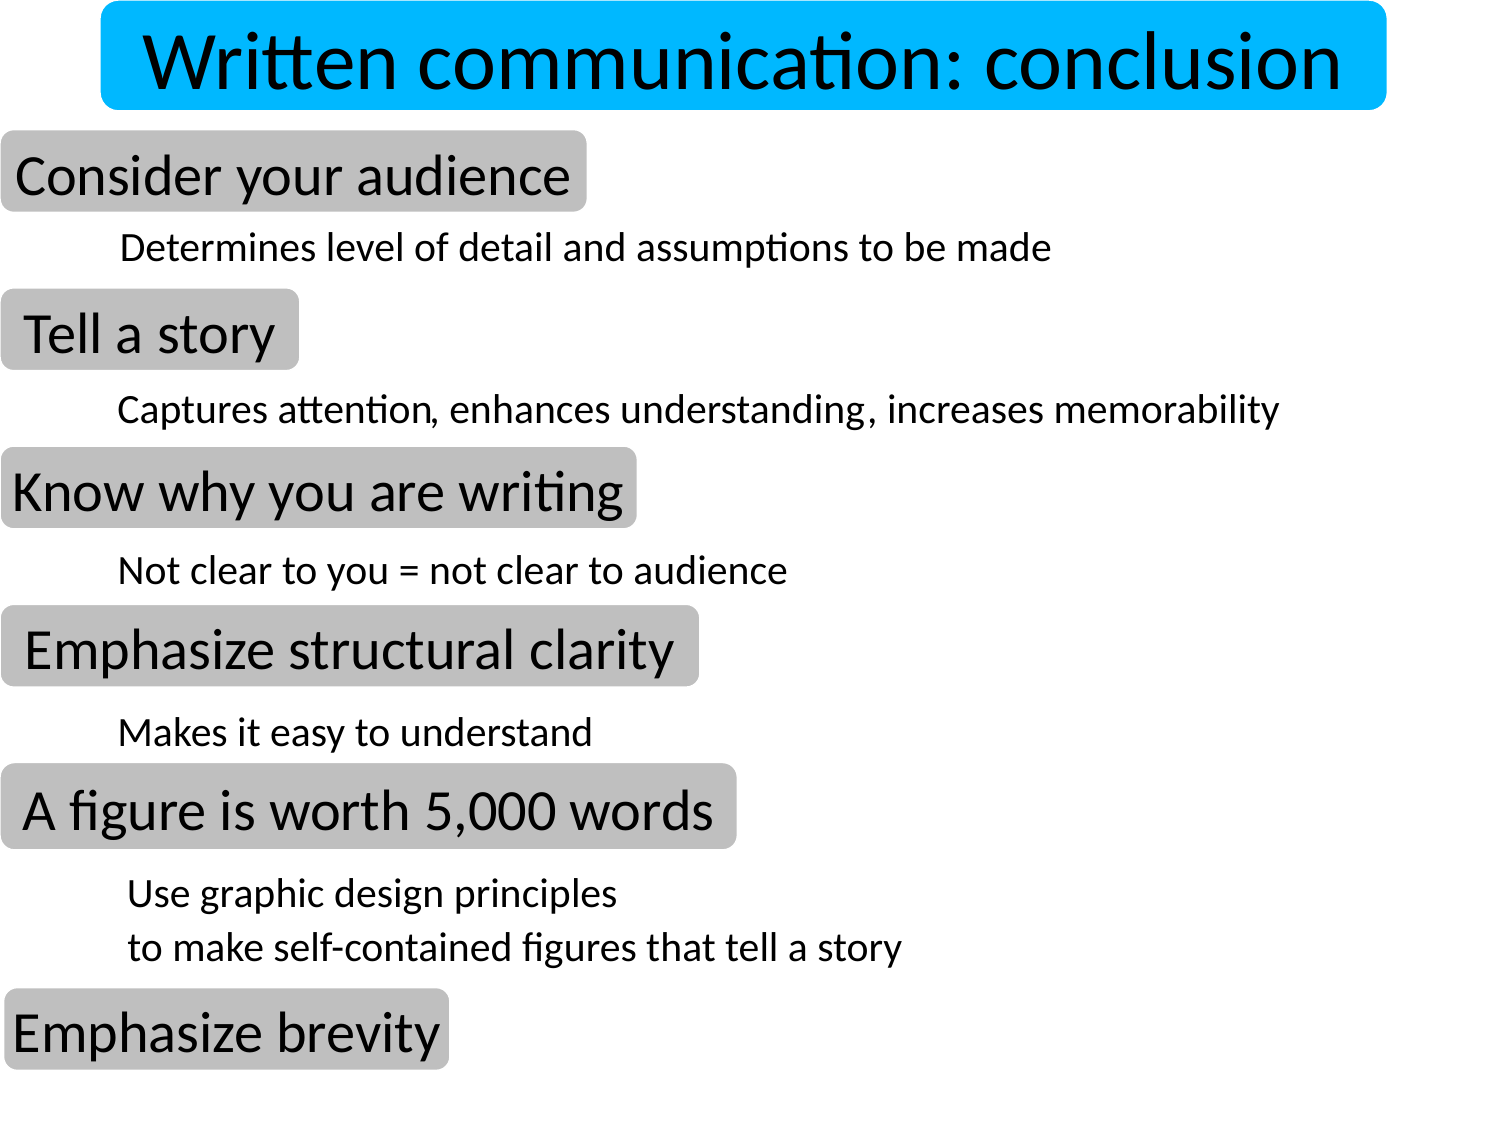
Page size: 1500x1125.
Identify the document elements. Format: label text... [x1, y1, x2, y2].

text_box Captures attention [102, 374, 414, 439]
text_box Determines level of detail and assumptions to be made [105, 212, 1068, 278]
text_box A figure is worth 5,000 words [0, 762, 738, 850]
text_box , enhances understanding [414, 374, 852, 439]
text_box Not clear to you = not clear to audience [102, 535, 804, 601]
text_box Emphasize structural clarity [0, 604, 700, 688]
text_box Written communication: conclusion [99, 0, 1388, 111]
text_box Know why you are writing [0, 445, 638, 529]
text_box Emphasize brevity [3, 987, 451, 1071]
text_box Tell a story [0, 287, 300, 371]
text_box , increases memorability [852, 374, 1296, 439]
text_box to make self-contained figures that tell a story [112, 912, 938, 978]
text_box Use graphic design principles [112, 858, 643, 912]
text_box Makes it easy to understand [102, 697, 609, 762]
text_box Consider your audience [0, 129, 588, 213]
